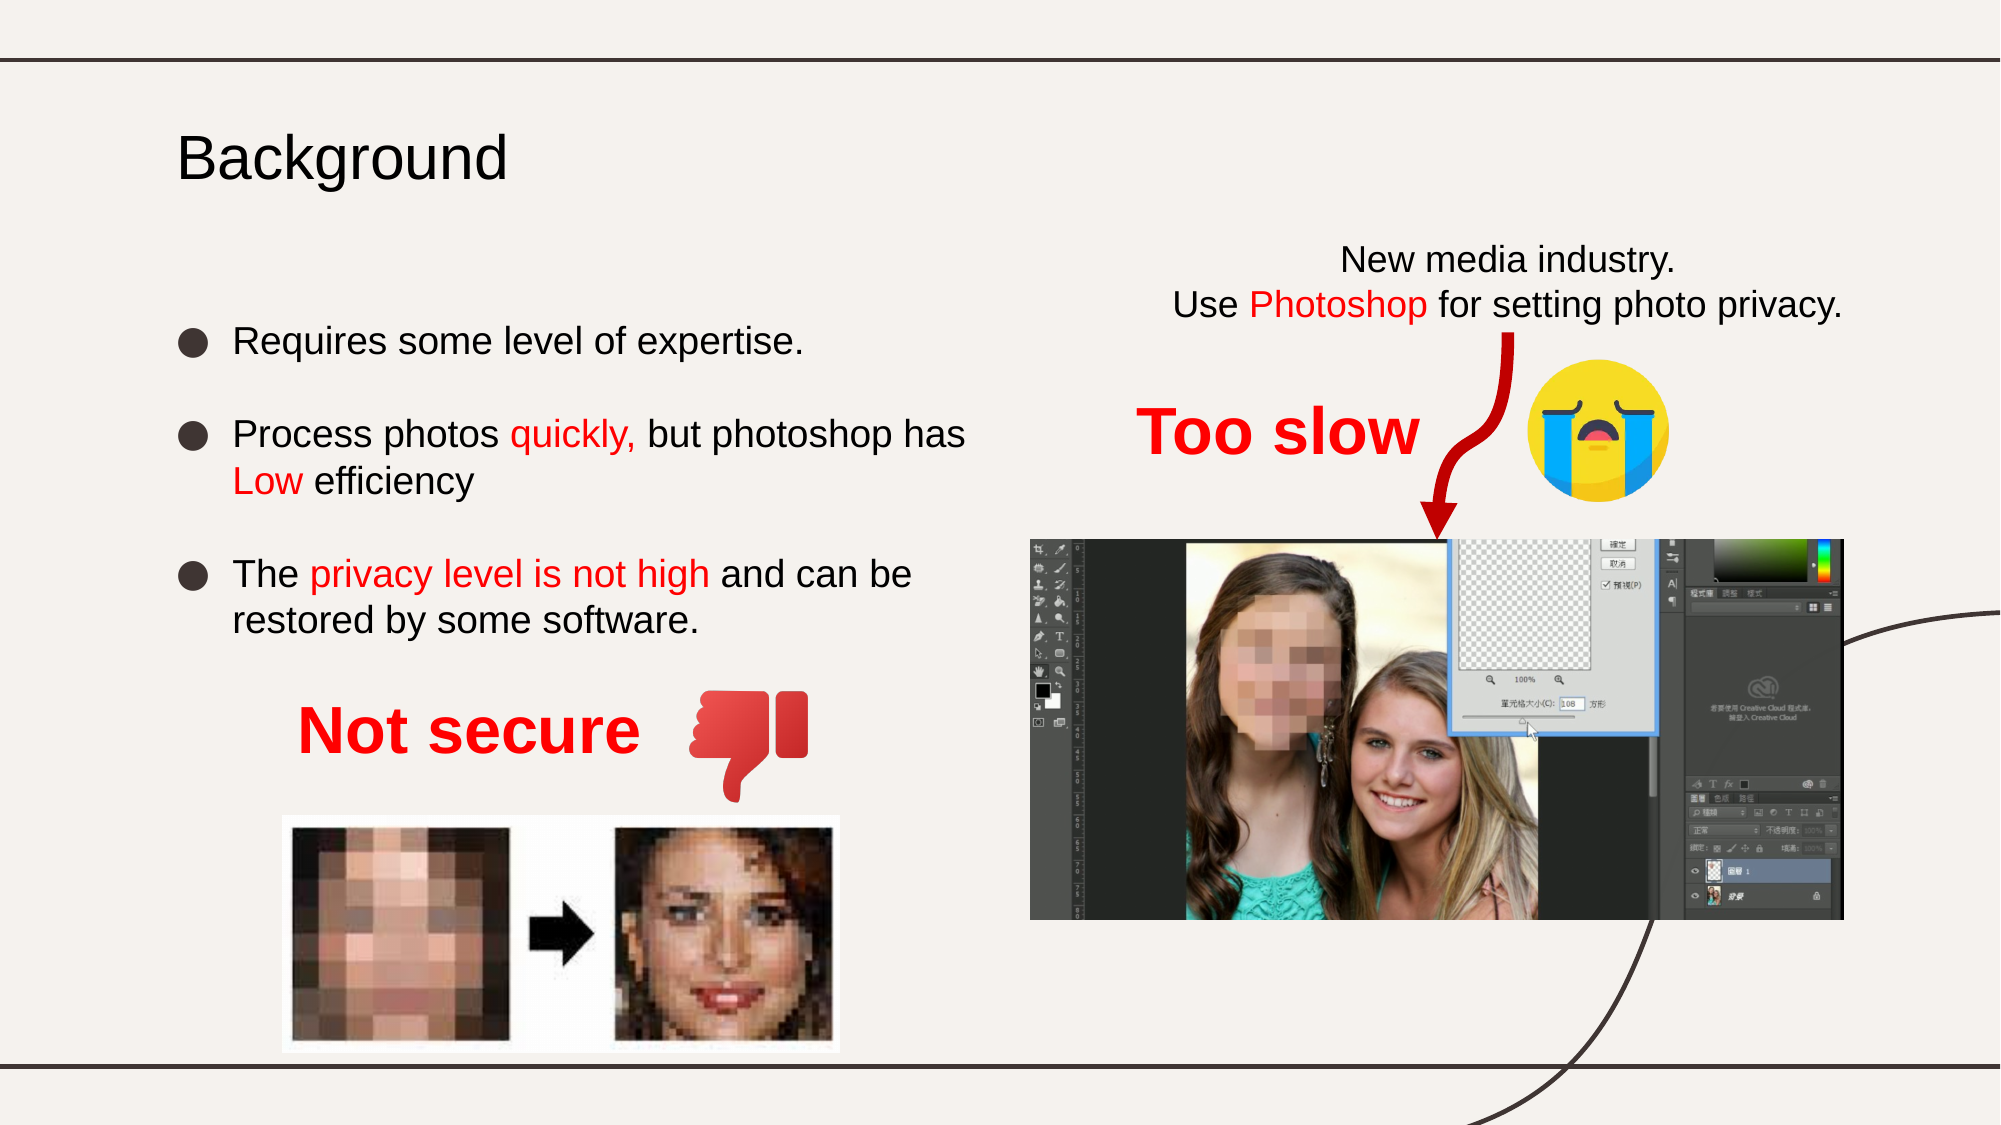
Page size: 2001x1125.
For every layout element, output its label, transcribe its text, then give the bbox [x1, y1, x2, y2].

picture [282, 677, 840, 1054]
text_box New media industry. Use Photoshop for setting photo privacy. [1157, 227, 1859, 333]
picture [1519, 352, 1677, 509]
text_box Not secure [282, 679, 675, 775]
text_box Too slow [1122, 380, 1450, 476]
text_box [1369, 401, 1514, 473]
picture [1029, 539, 1845, 920]
subtitle Requires some level of expertise. Process photos quickly, but photoshop has Low efficiency The privacy level is not high and can be restored by some software. [156, 295, 998, 816]
title Background [156, 97, 1399, 223]
